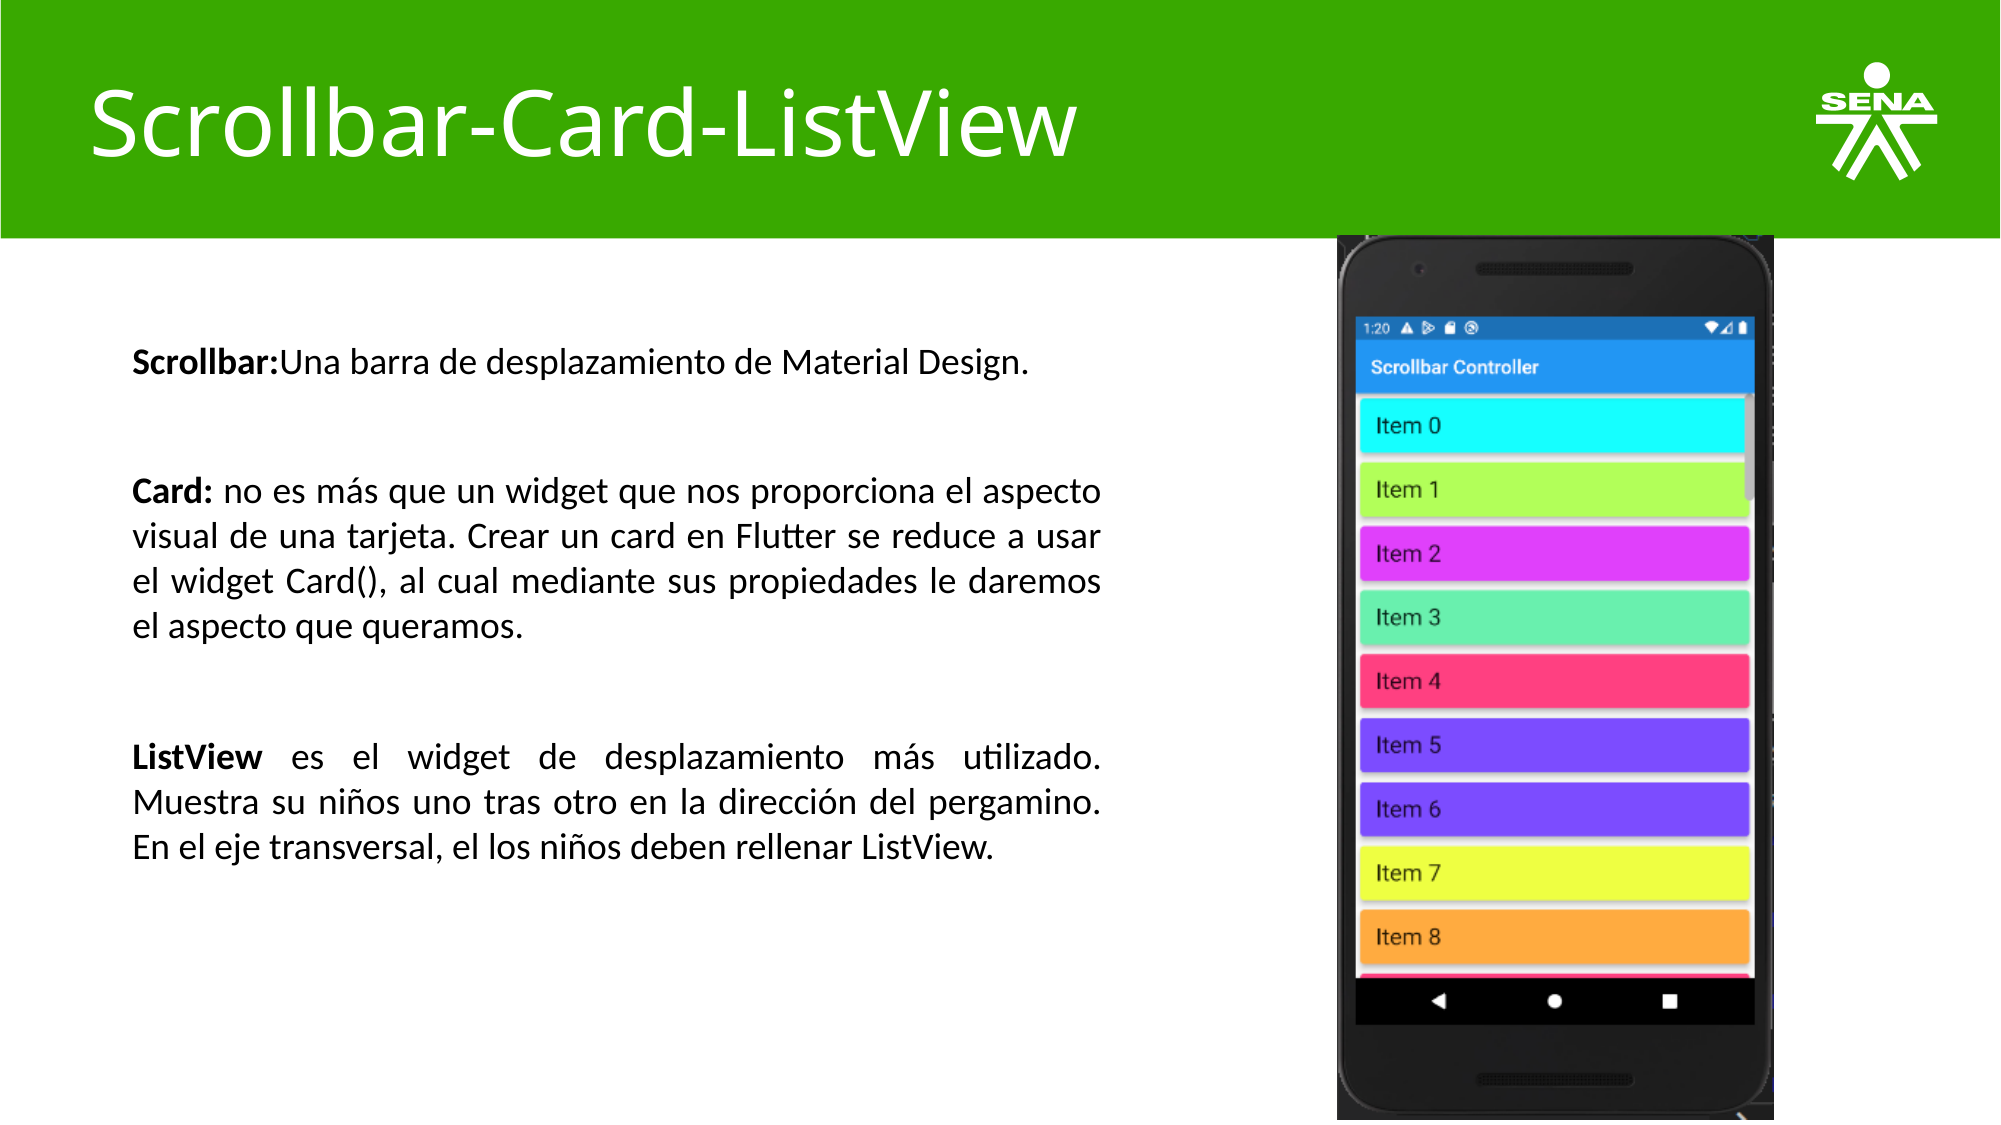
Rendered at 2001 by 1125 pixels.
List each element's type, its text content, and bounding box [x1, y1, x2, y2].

text_box ListView es el widget de desplazamiento más utilizado. Muestra su niños uno tras otro en la dirección del pergamino. En el eje transversal, el los niños deben rellenar ListView. [117, 724, 1118, 875]
title Scrollbar-Card-ListView [74, 18, 1800, 236]
text_box Scrollbar:Una barra de desplazamiento de Material Design. [117, 329, 1083, 390]
picture [0, 0, 2001, 1125]
text_box Card: no es más que un widget que nos proporciona el aspecto visual de una tarjeta. Crear un card en Flutter se reduce a usar el widget Card(), al cual mediante sus propiedades le daremos el aspecto que queramos. [117, 458, 1118, 654]
